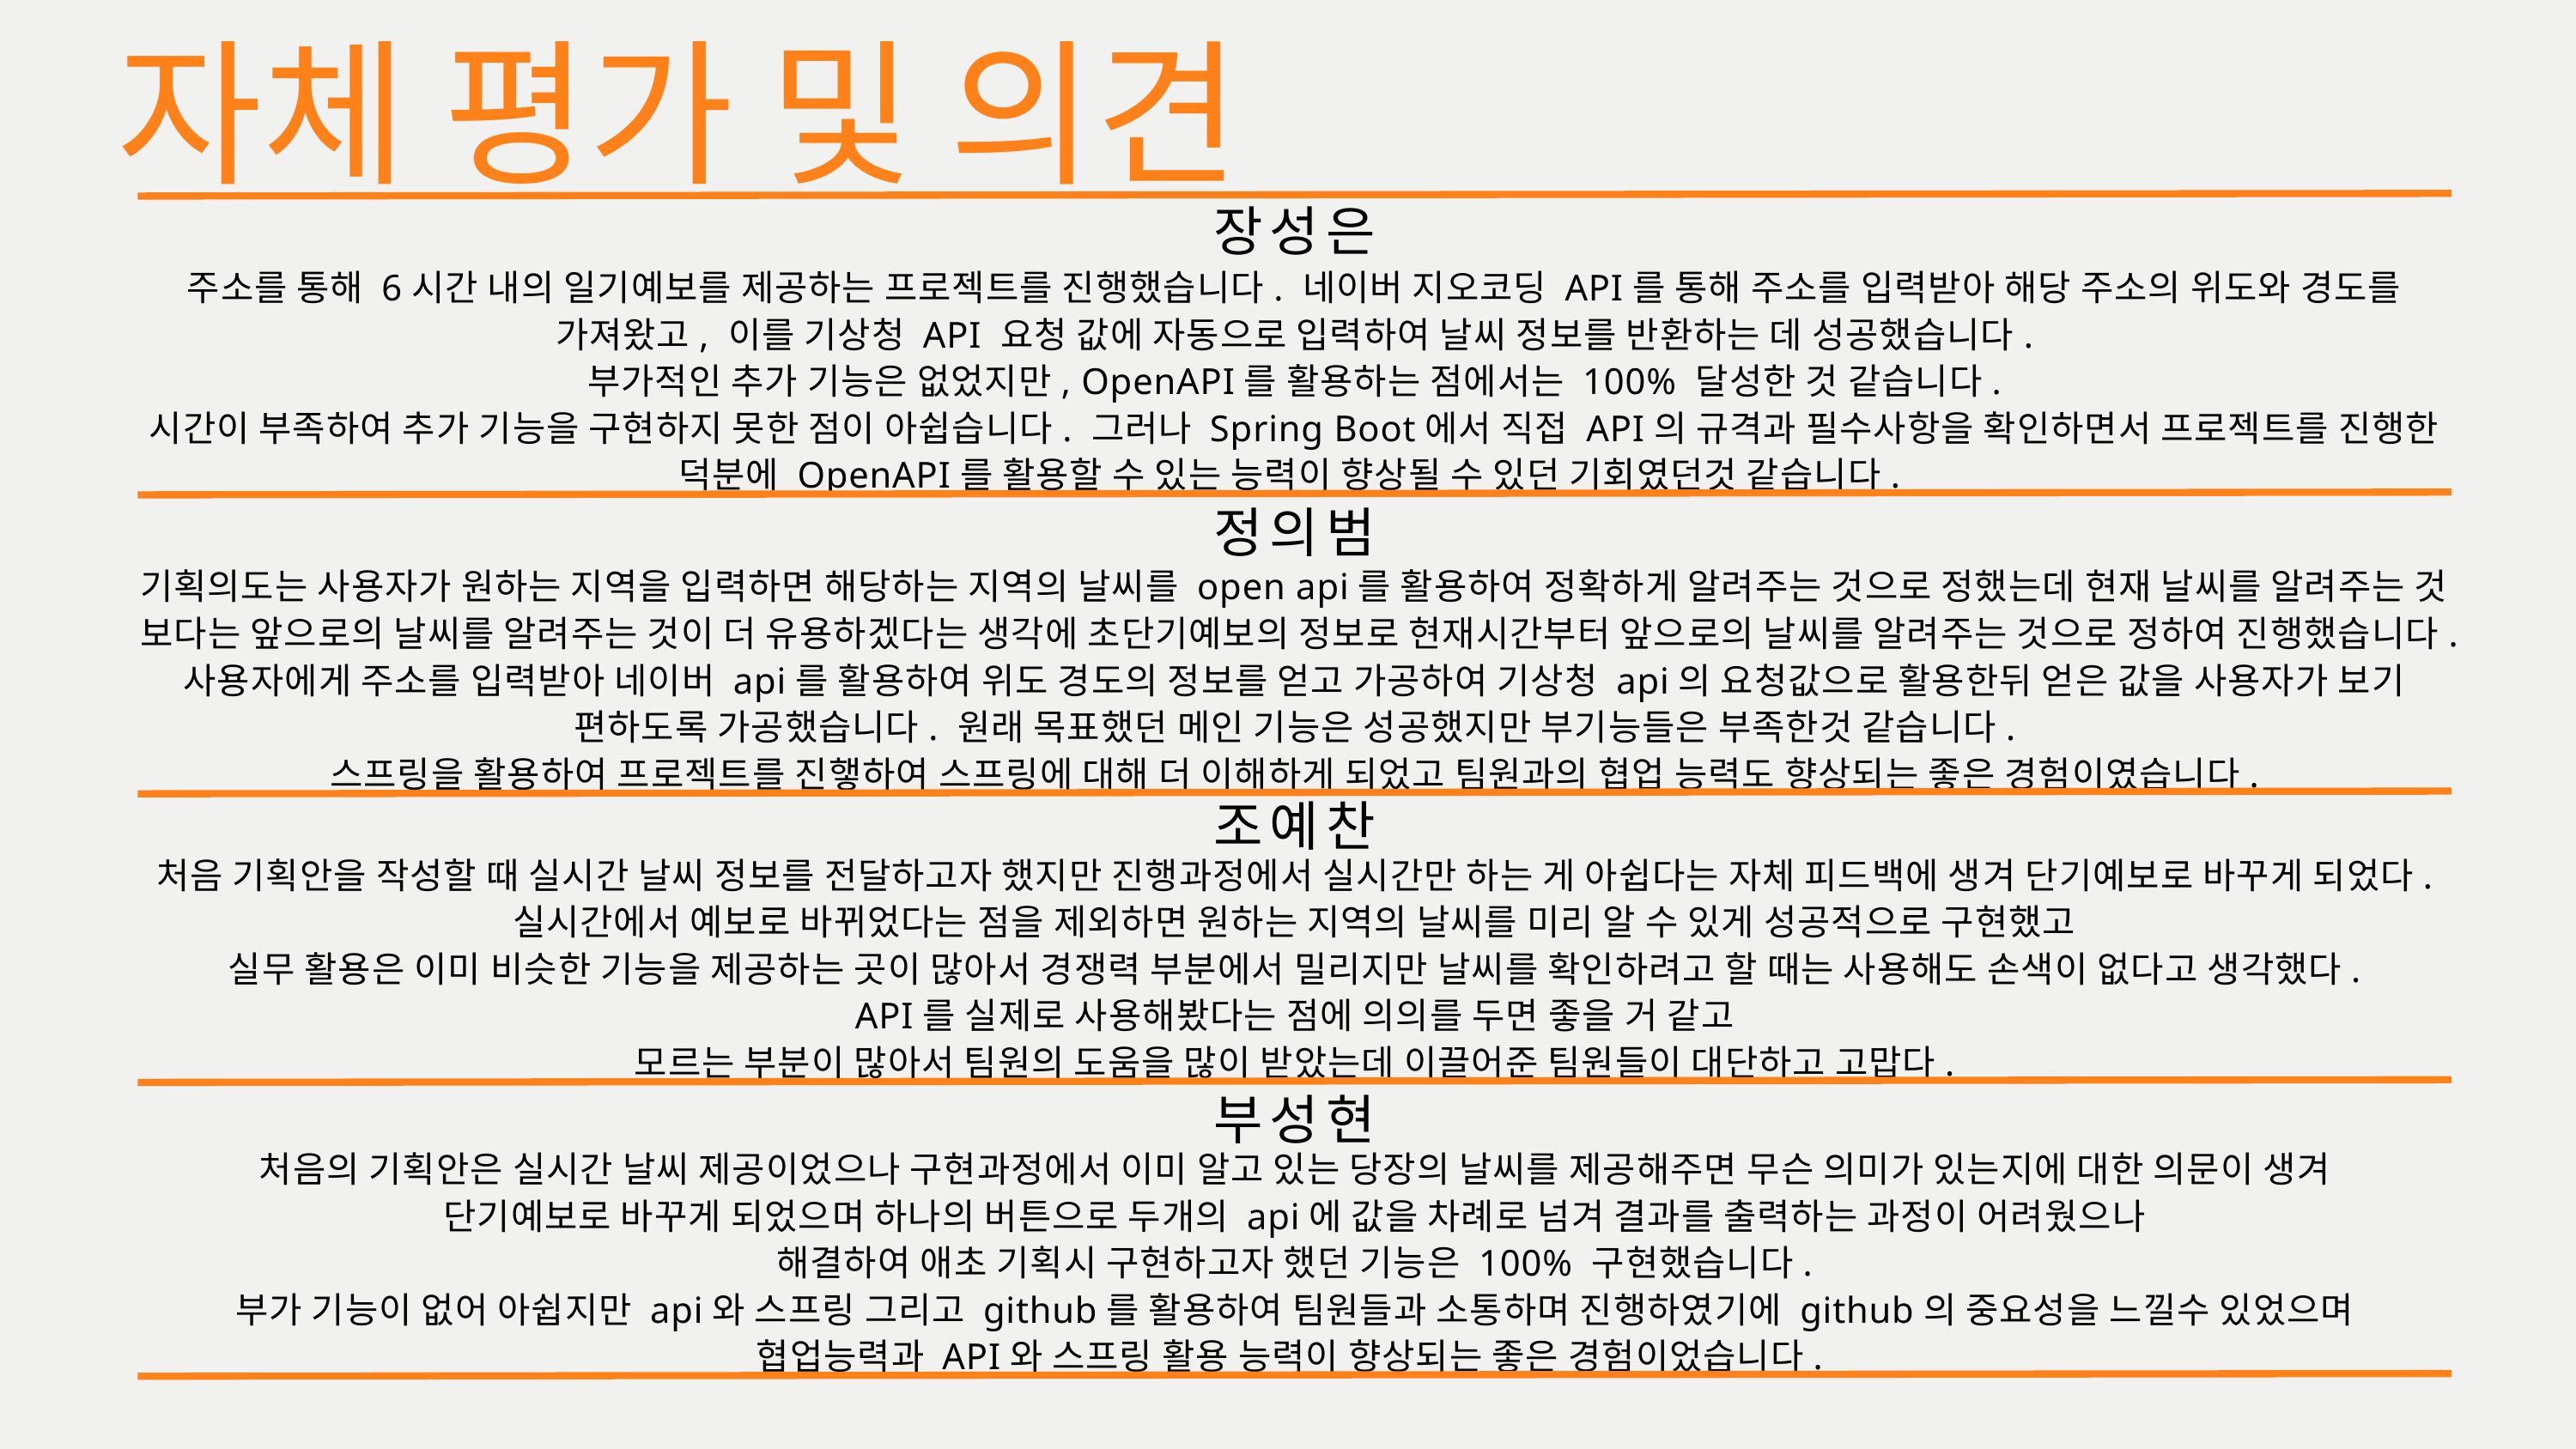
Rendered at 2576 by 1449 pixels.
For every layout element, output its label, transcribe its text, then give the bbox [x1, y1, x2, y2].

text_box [117, 190, 2472, 1379]
text_box 자체 평가 및 의견 [117, 14, 1692, 189]
